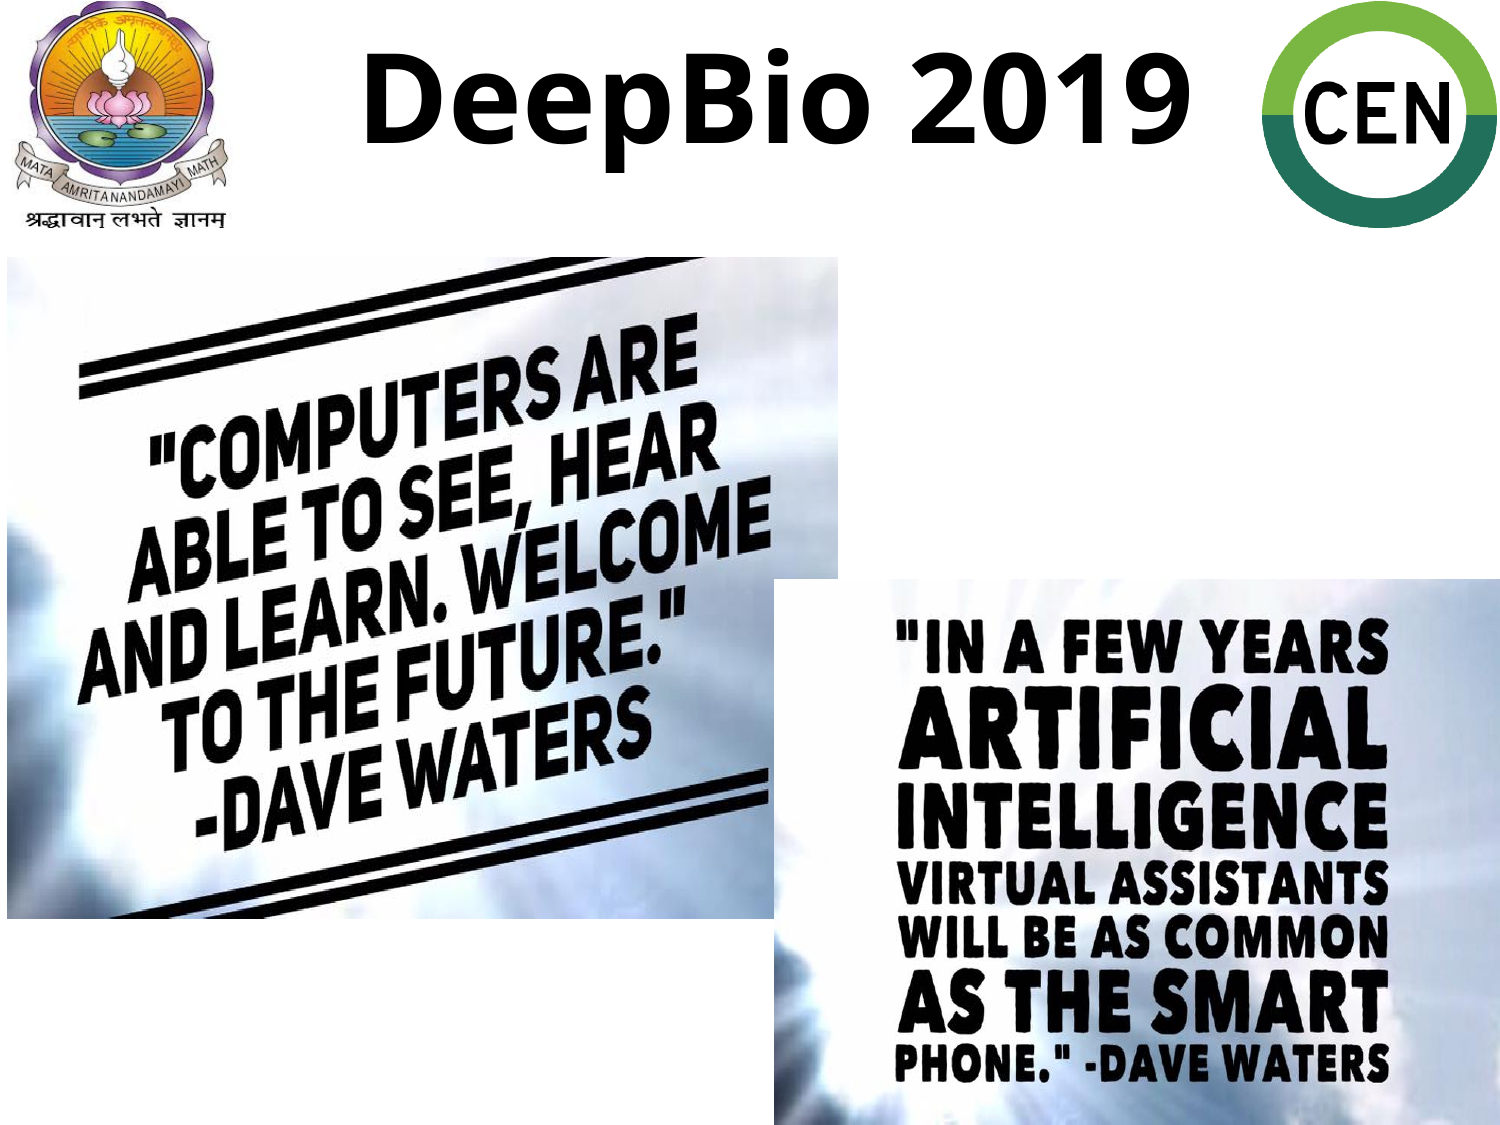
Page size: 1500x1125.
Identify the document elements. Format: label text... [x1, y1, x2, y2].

title DeepBio 2019 [324, 0, 1225, 188]
picture [3, 1, 242, 229]
picture [1262, 1, 1497, 229]
picture [6, 256, 1500, 1125]
